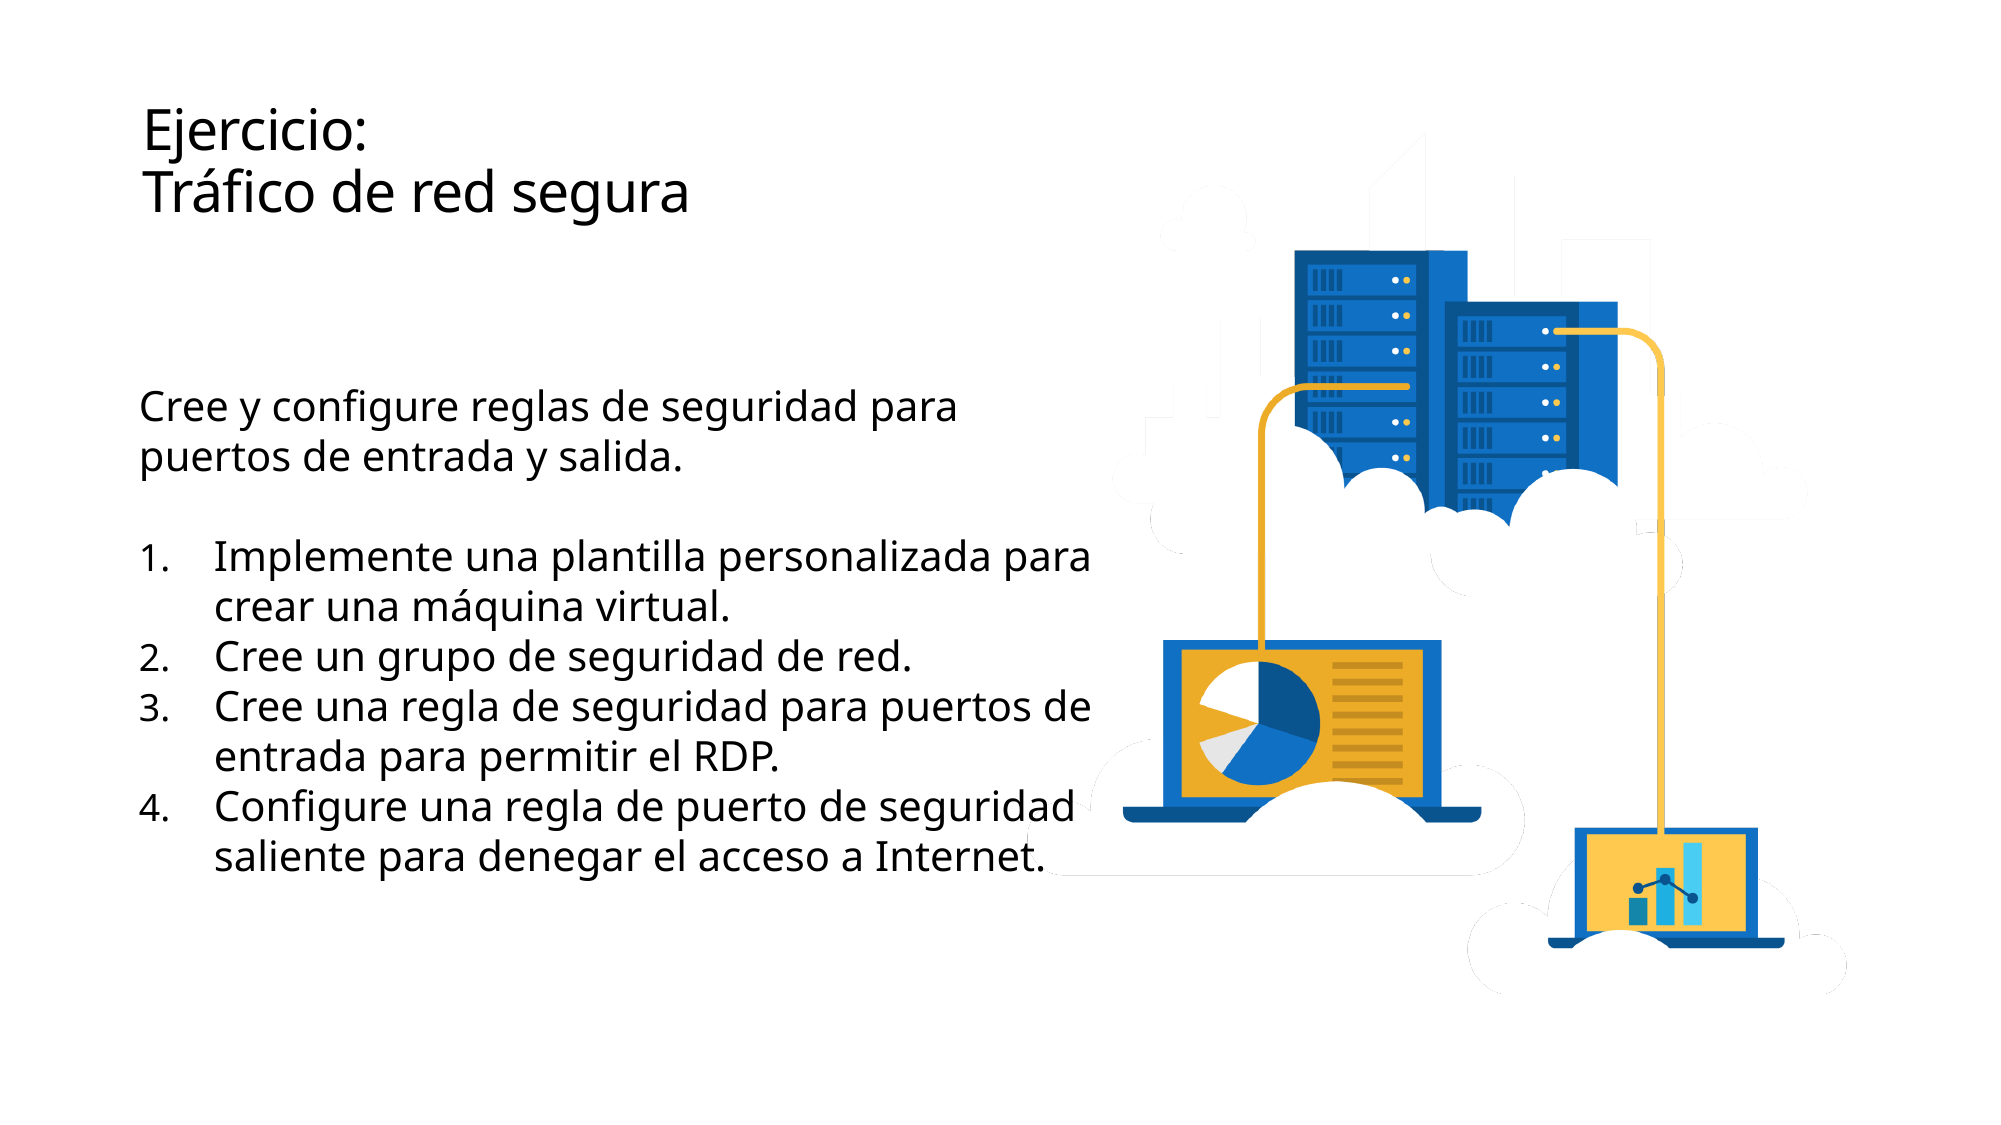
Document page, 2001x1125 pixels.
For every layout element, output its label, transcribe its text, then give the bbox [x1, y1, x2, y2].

picture [1025, 131, 1850, 994]
title Ejercicio: Tráfico de red segura [142, 99, 1141, 225]
text_box [80, 70, 357, 163]
list Cree y configure reglas de seguridad para puertos de entrada y salida. Implemente una plantilla personalizada para crear una máquina virtual. Cree un grupo de seguridad de red. Cree una regla de seguridad para puertos de entrada para permitir el RDP. Configure una regla de puerto de seguridad saliente para denegar el acceso a Internet. [100, 379, 1099, 835]
